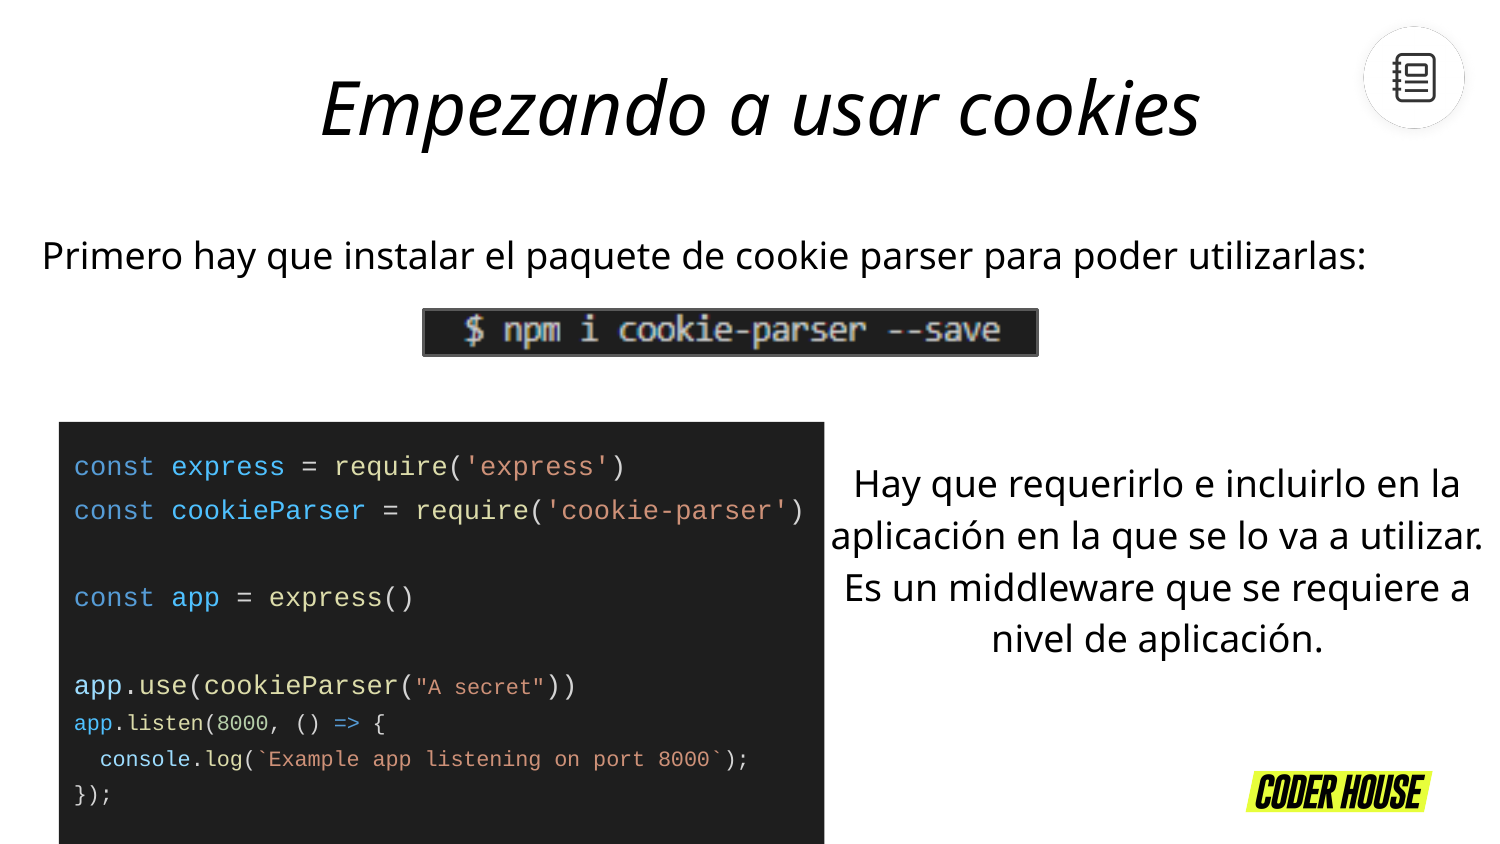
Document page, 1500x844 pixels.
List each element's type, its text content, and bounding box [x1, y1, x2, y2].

text_box Hay que requerirlo e incluirlo en la aplicación en la que se lo va a utilizar. Es un middleware que se requiere a nivel de aplicación. [825, 438, 1500, 681]
text_box const express = require('express') const cookieParser = require('cookie-parser') const app = express() app.use(cookieParser("A secret")) app.listen(8000, () => { console.log(`Example app listening on port 8000`); }); [58, 421, 825, 844]
picture [1241, 764, 1437, 819]
picture [1351, 14, 1477, 141]
text_box Primero hay que instalar el paquete de cookie parser para poder utilizarlas: [26, 210, 1412, 287]
text_box Empezando a usar cookies [147, 45, 1375, 184]
picture [424, 310, 1037, 355]
